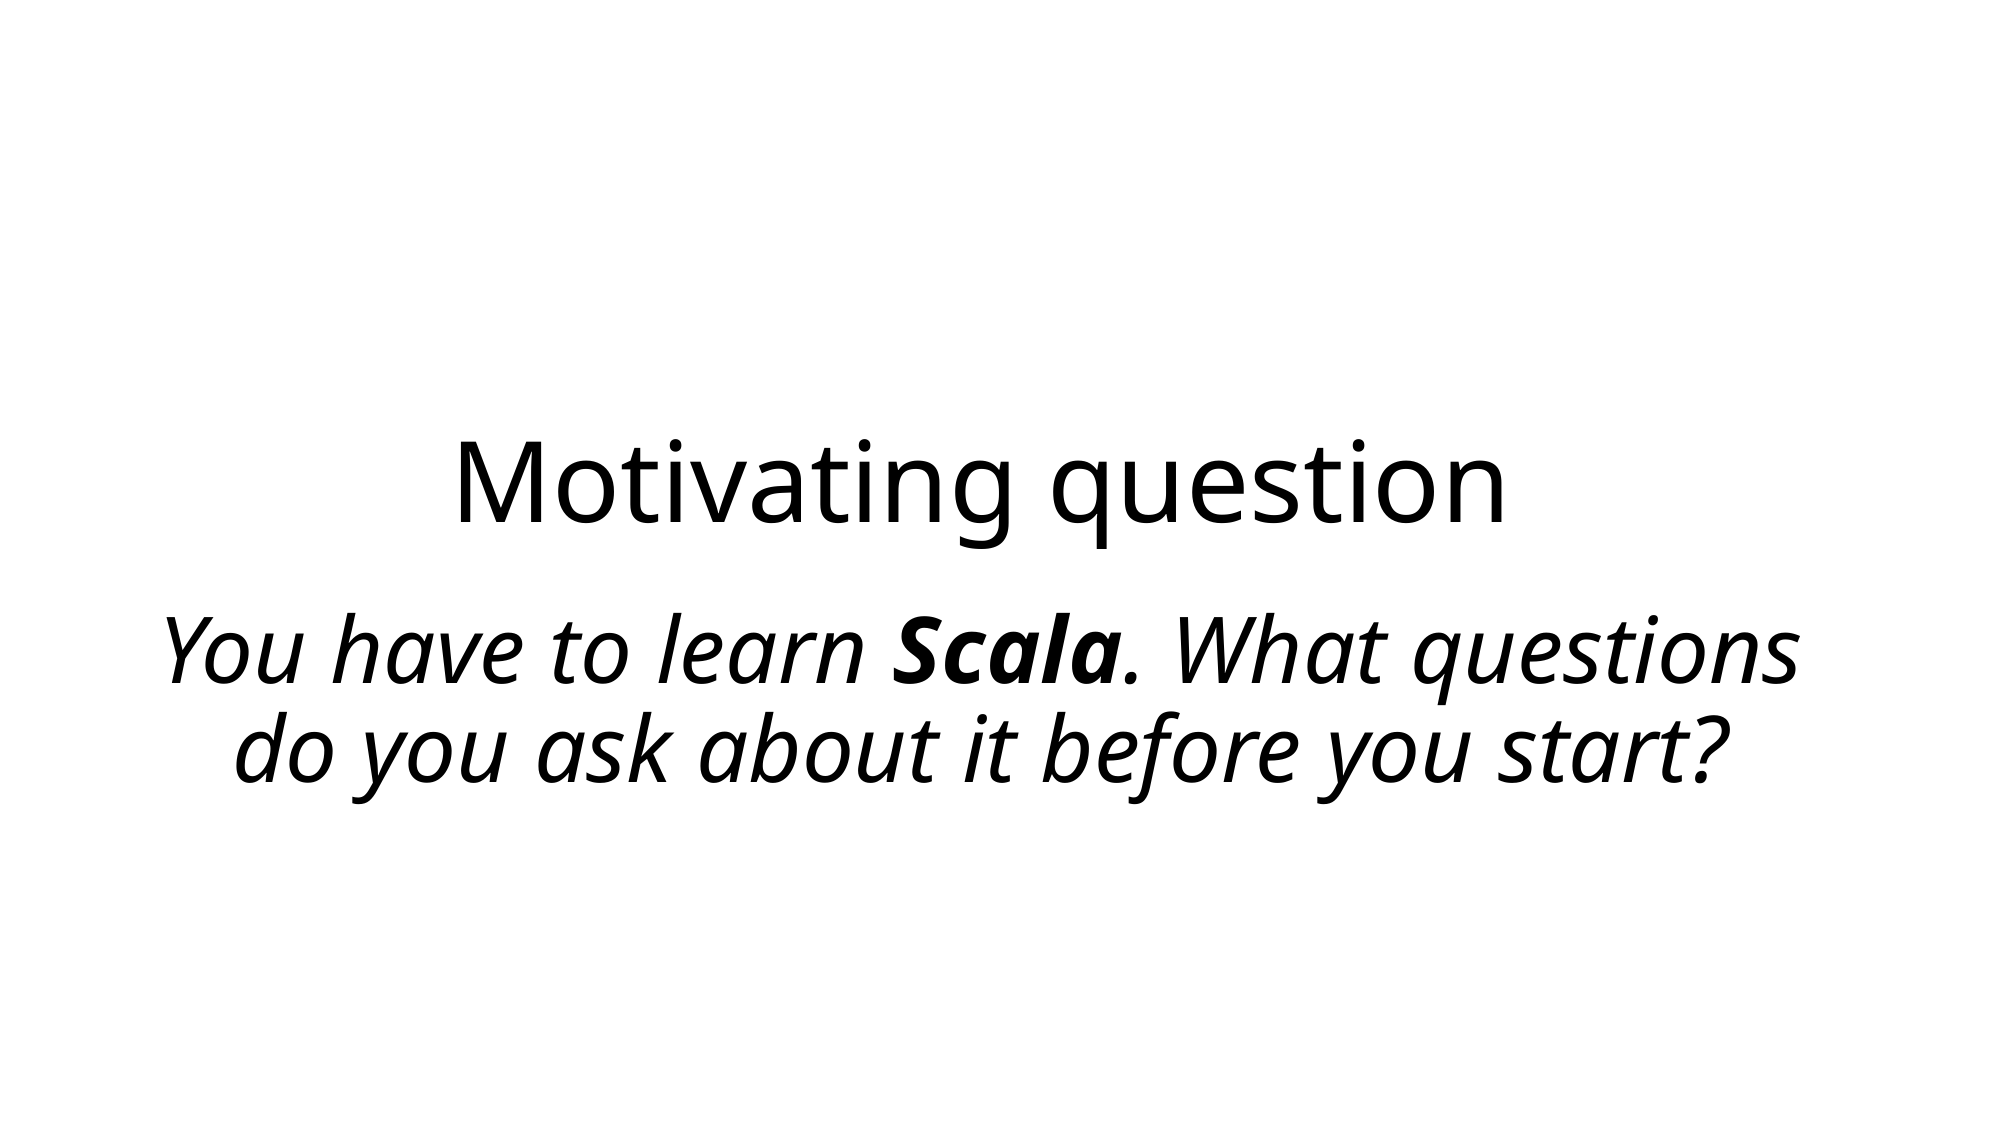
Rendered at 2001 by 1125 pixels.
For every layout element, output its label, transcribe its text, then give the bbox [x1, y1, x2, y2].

text_box You have to learn Scala. What questions do you ask about it before you start? [118, 594, 1844, 812]
title Motivating question [118, 377, 1844, 594]
text_box [137, 545, 1863, 763]
